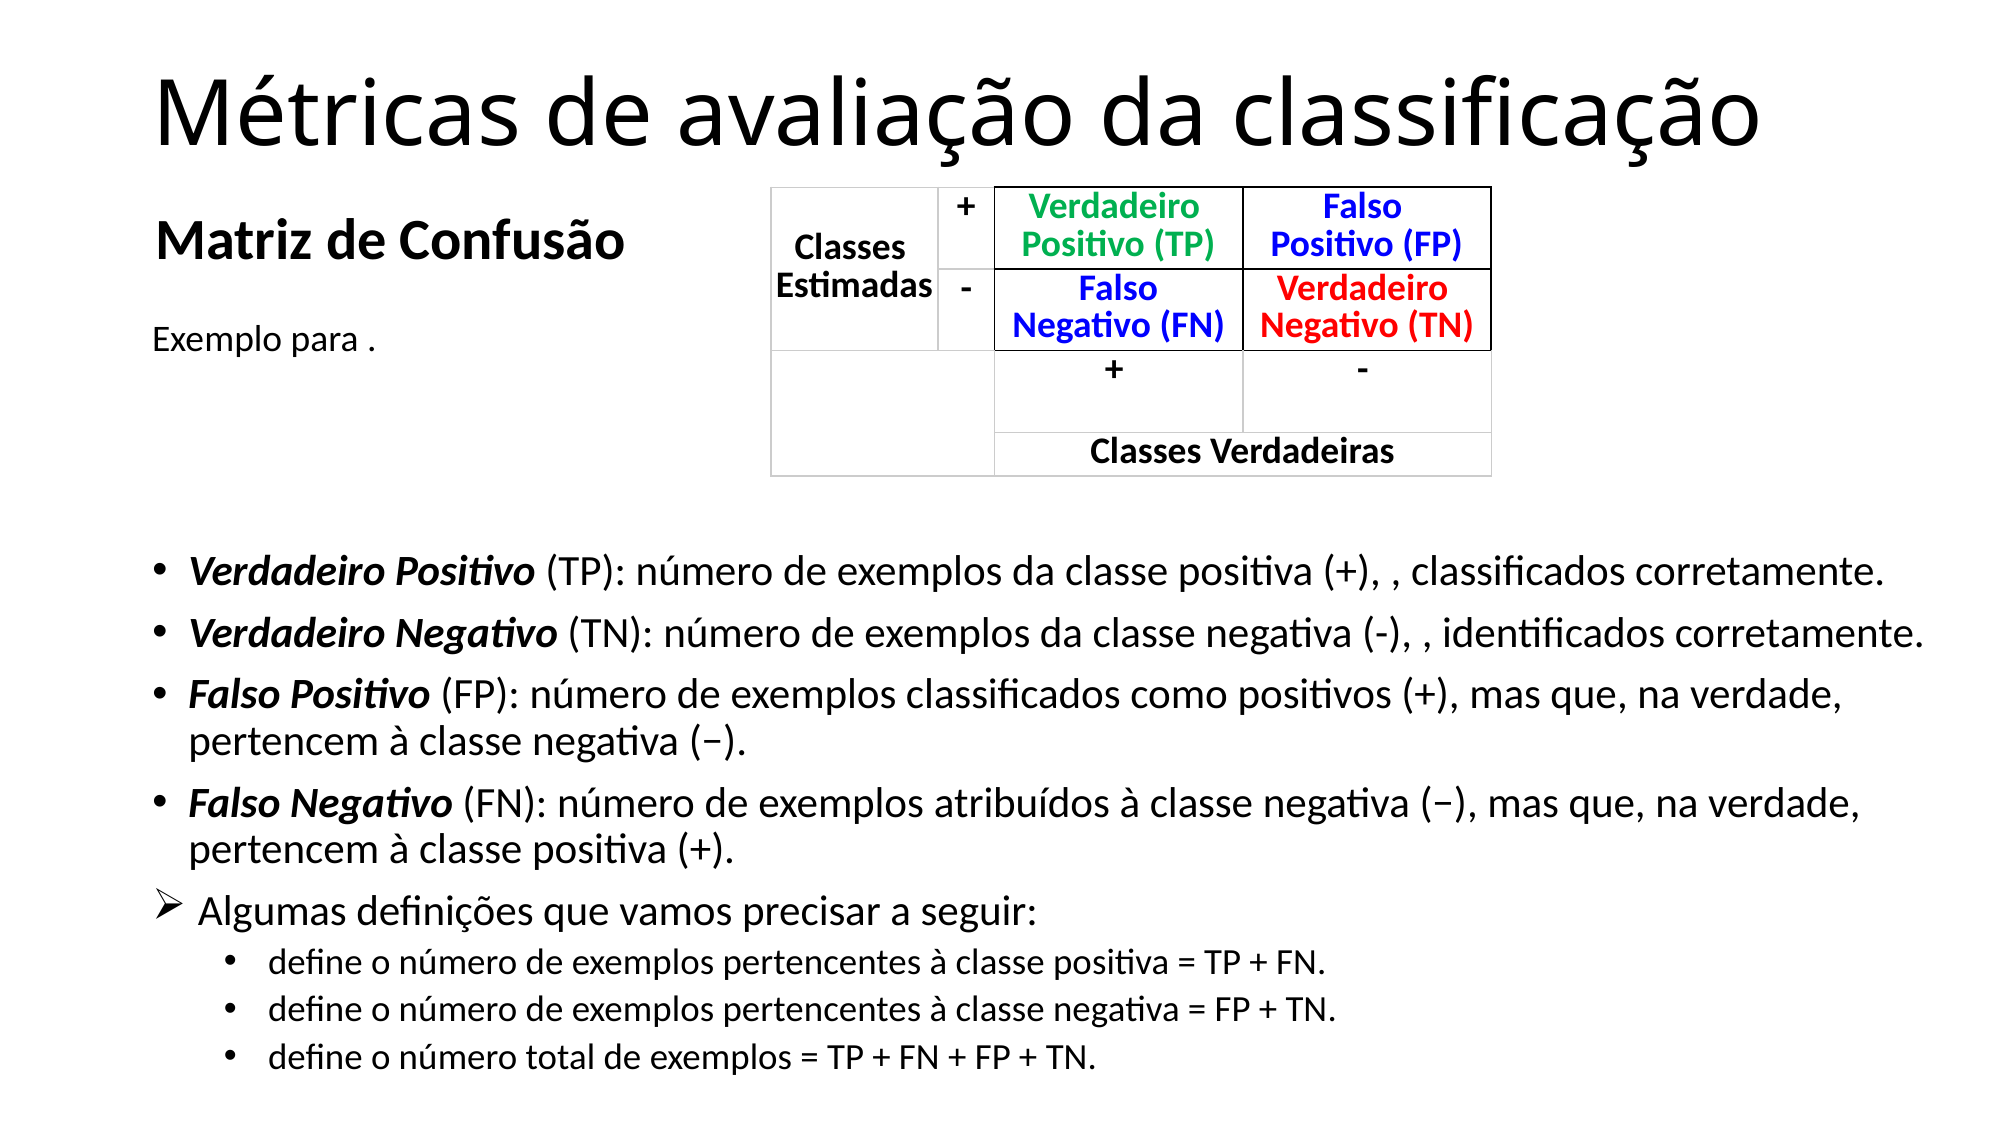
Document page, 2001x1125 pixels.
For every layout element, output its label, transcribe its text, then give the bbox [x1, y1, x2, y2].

title Métricas de avaliação da classificação [137, 6, 1863, 225]
text_box Matriz de Confusão [140, 193, 641, 279]
